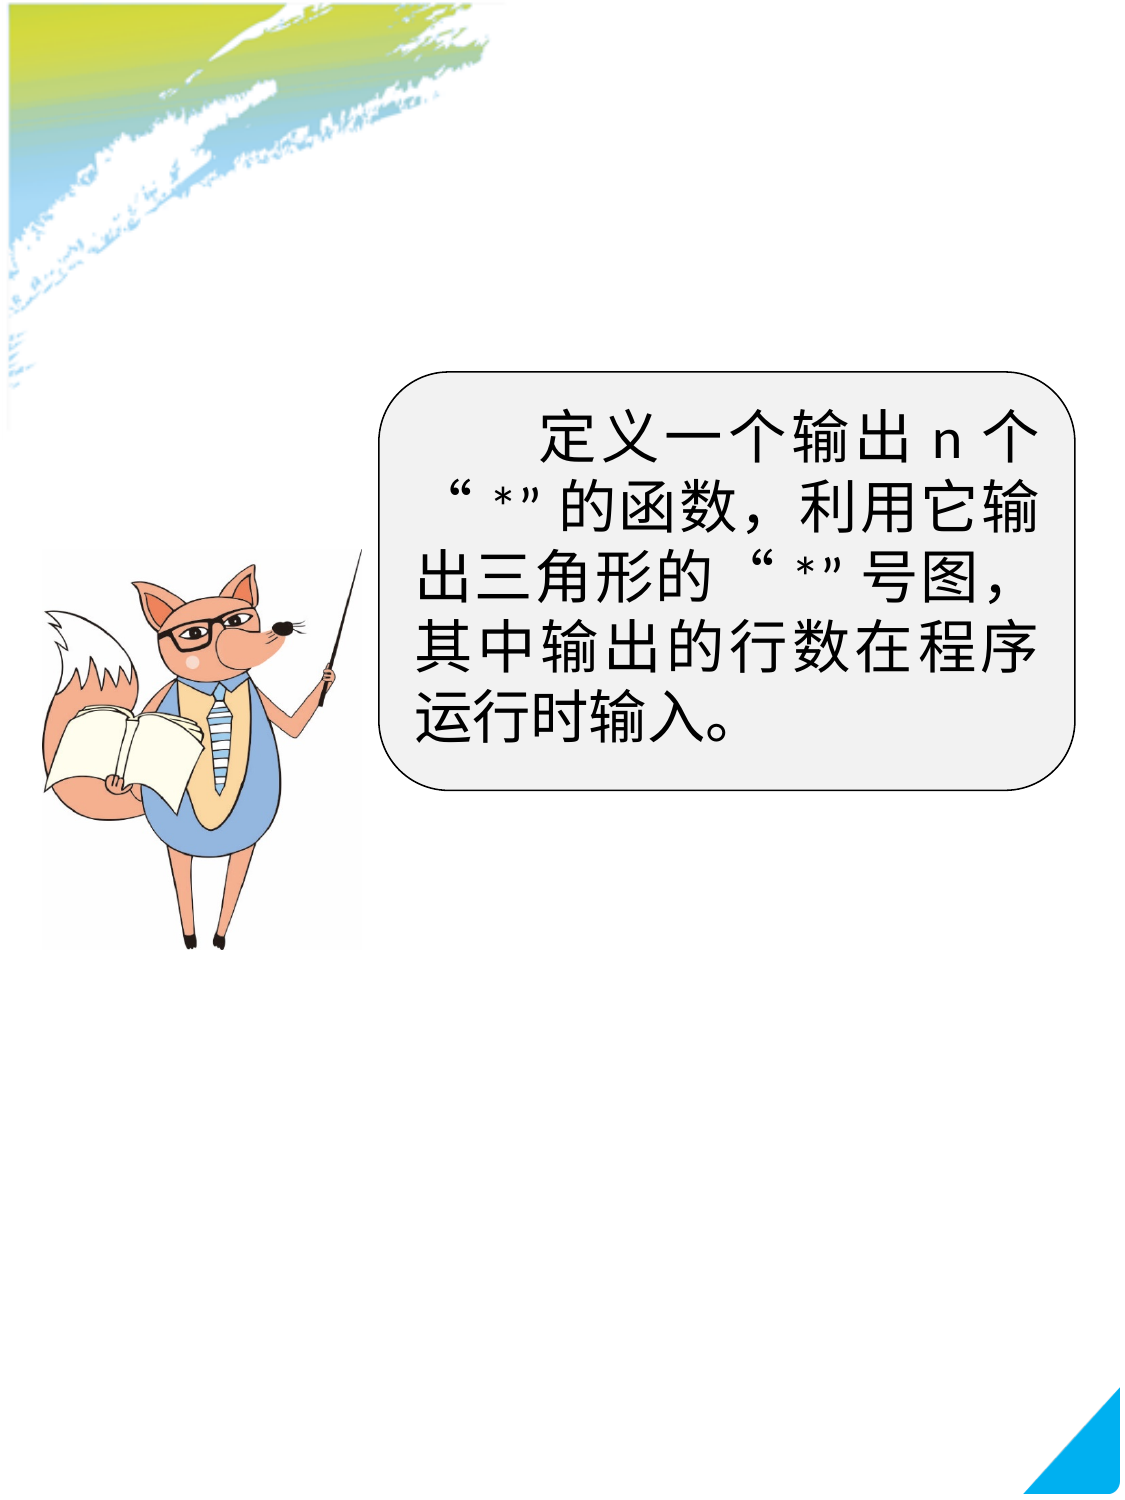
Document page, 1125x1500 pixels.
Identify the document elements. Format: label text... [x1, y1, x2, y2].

text_box 定义一个输出n个“*”的函数，利用它输出三角形的“*”号图，其中输出的行数在程序运行时输入。 [378, 371, 1075, 791]
picture [1023, 1387, 1118, 1492]
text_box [1, 0, 523, 440]
picture [1114, 1487, 1120, 1494]
picture [42, 549, 362, 950]
